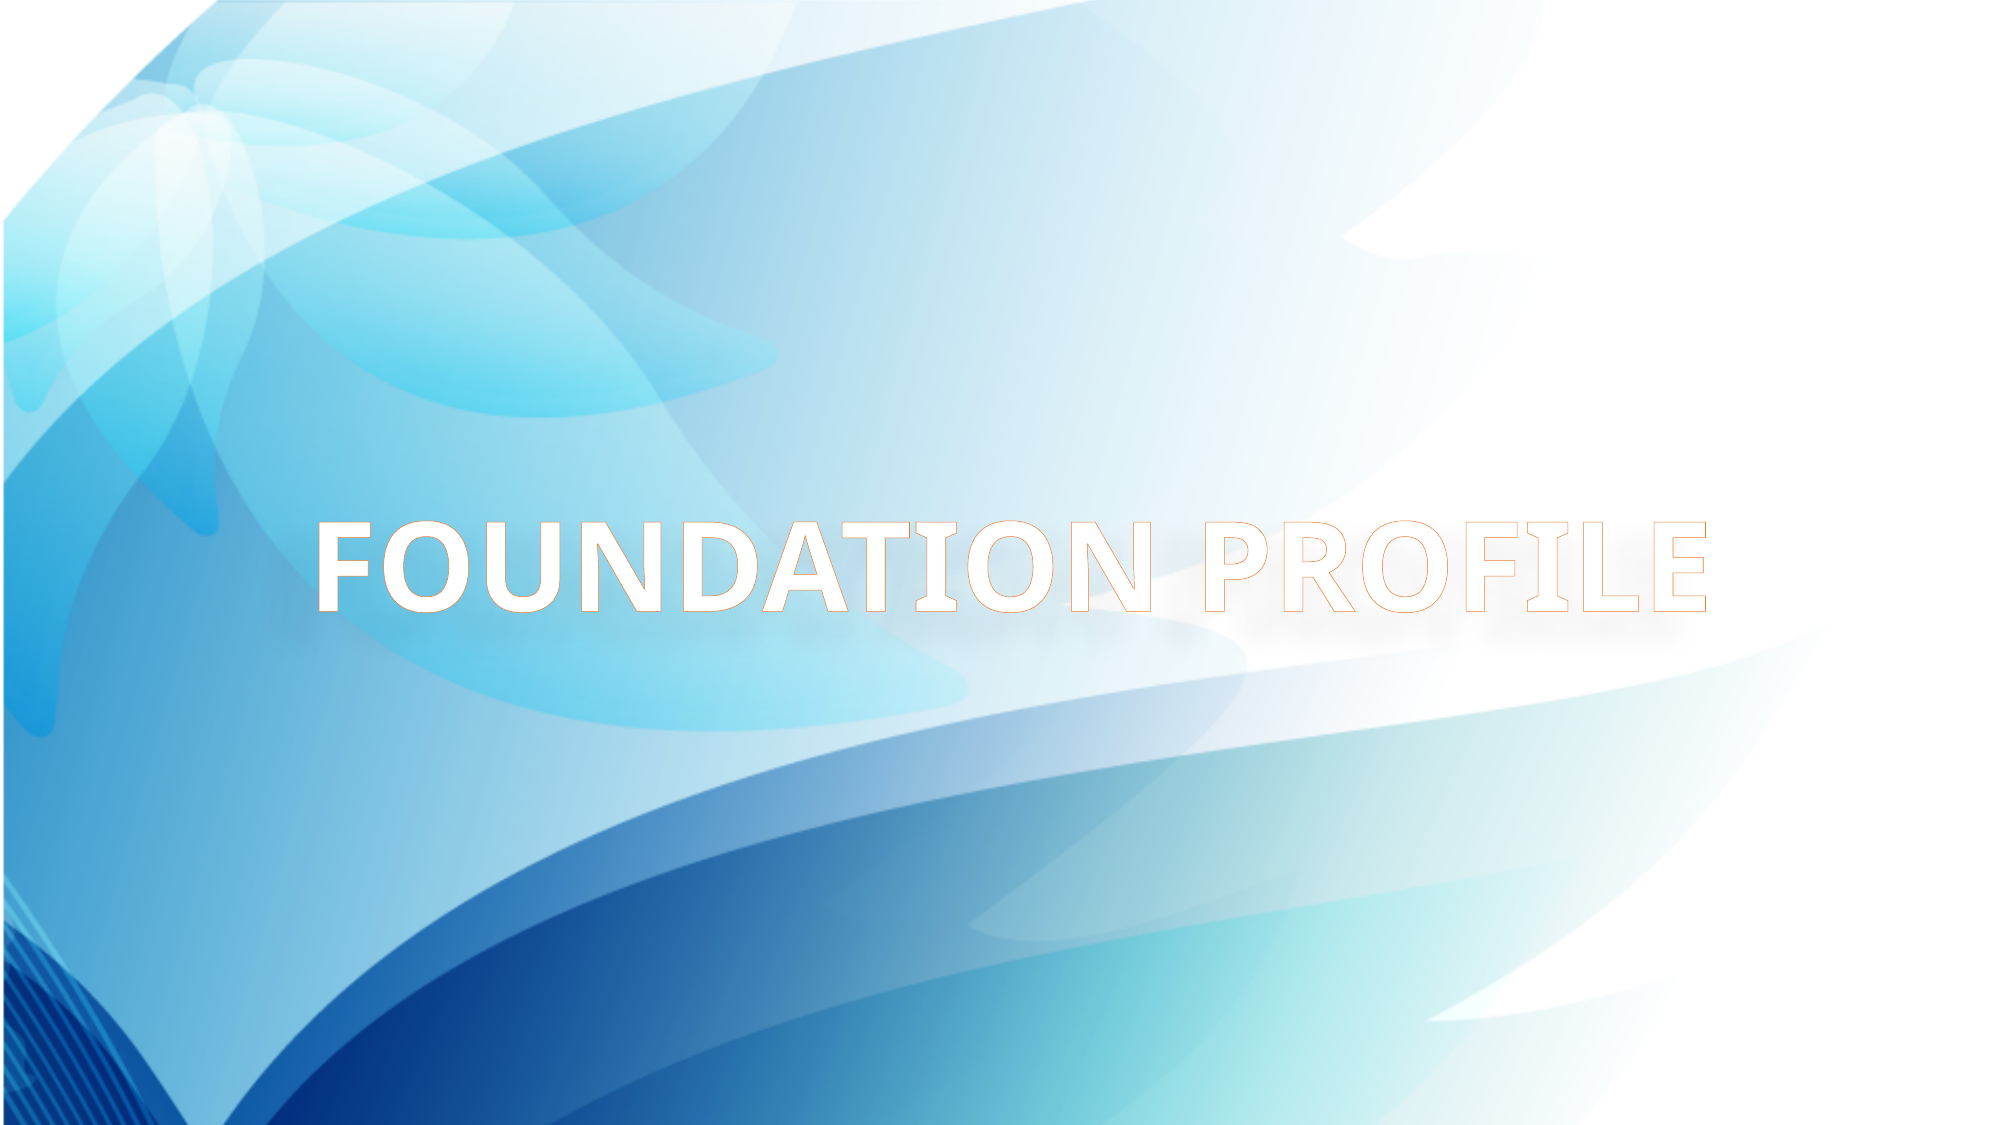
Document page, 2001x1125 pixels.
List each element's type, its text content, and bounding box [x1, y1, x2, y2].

text_box FOUNDATION PROFILE [293, 479, 1729, 644]
picture [0, 0, 2001, 1125]
